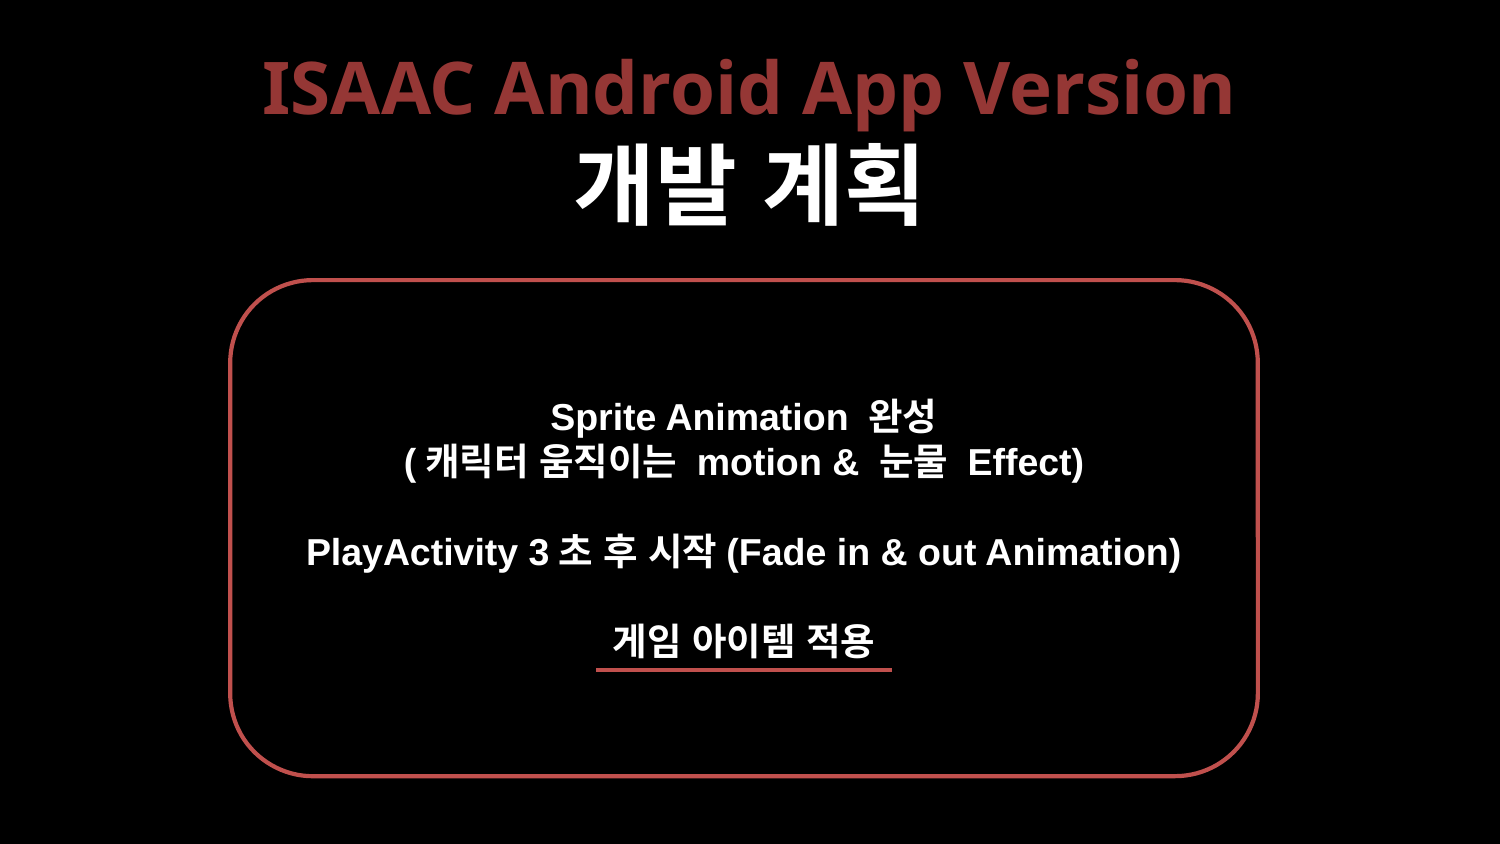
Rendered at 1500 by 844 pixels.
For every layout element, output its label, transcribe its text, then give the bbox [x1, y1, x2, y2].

title ISAAC Android App Version 개발 계획 [75, 33, 1425, 245]
text_box Sprite Animation 완성 (캐릭터 움직이는 motion & 눈물 Effect) PlayActivity 3초 후 시작(Fade in & out Animation) 게임 아이템 적용 [228, 278, 1260, 779]
